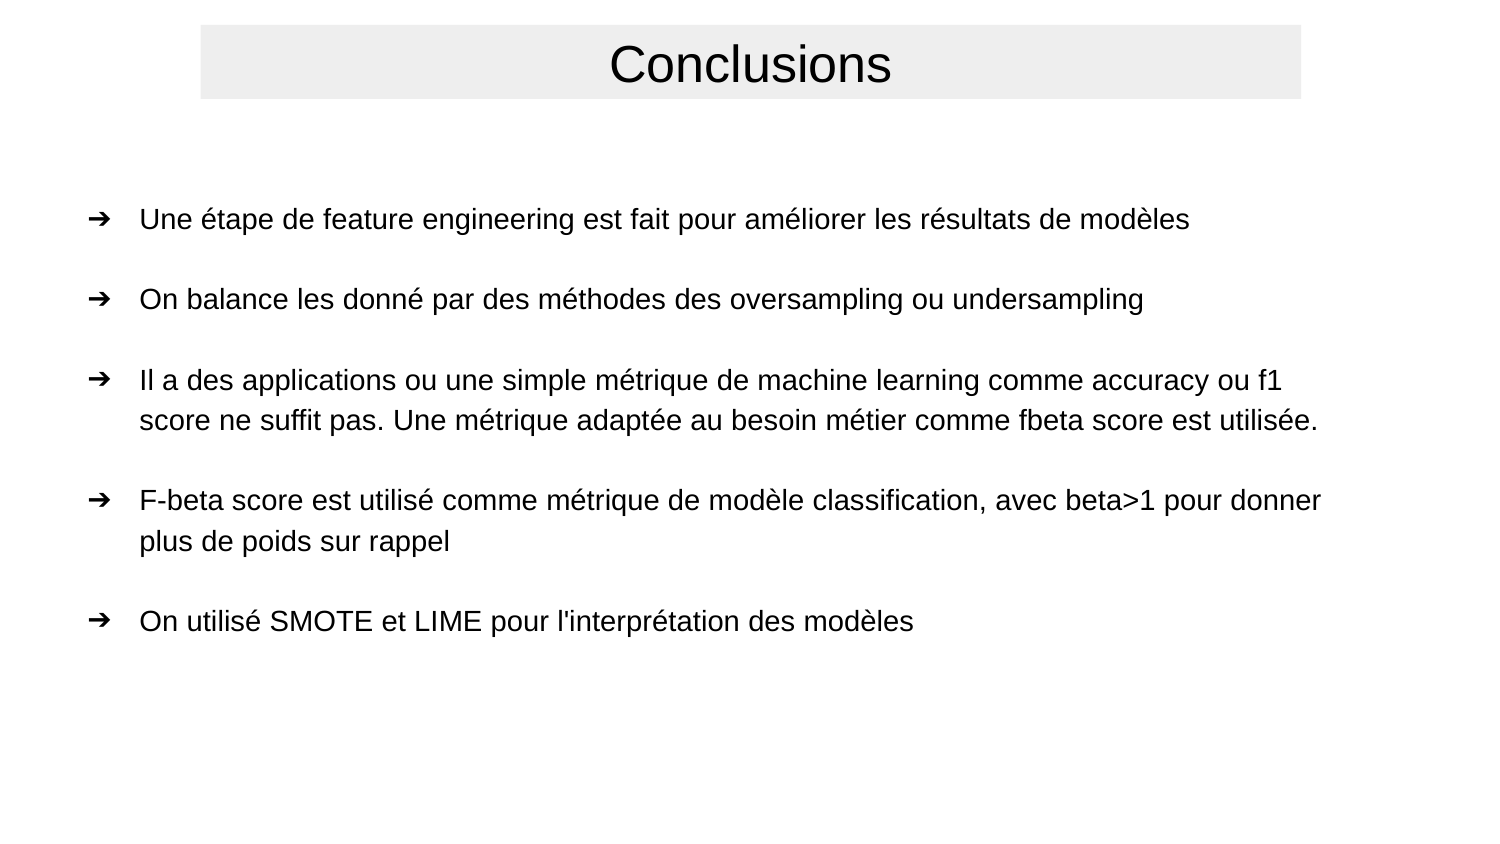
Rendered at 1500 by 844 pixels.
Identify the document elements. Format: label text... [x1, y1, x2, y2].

text_box Conclusions [200, 24, 1302, 99]
text_box Une étape de feature engineering est fait pour améliorer les résultats de modèles On balance les donné par des méthodes des oversampling ou undersampling Il a des applications ou une simple métrique de machine learning comme accuracy ou f1 score ne suffit pas. Une métrique adaptée au besoin métier comme fbeta score est utilisée. F-beta score est utilisé comme métrique de modèle classification, avec beta>1 pour donner plus de poids sur rappel On utilisé SMOTE et LIME pour l'interprétation des modèles [49, 180, 1363, 653]
